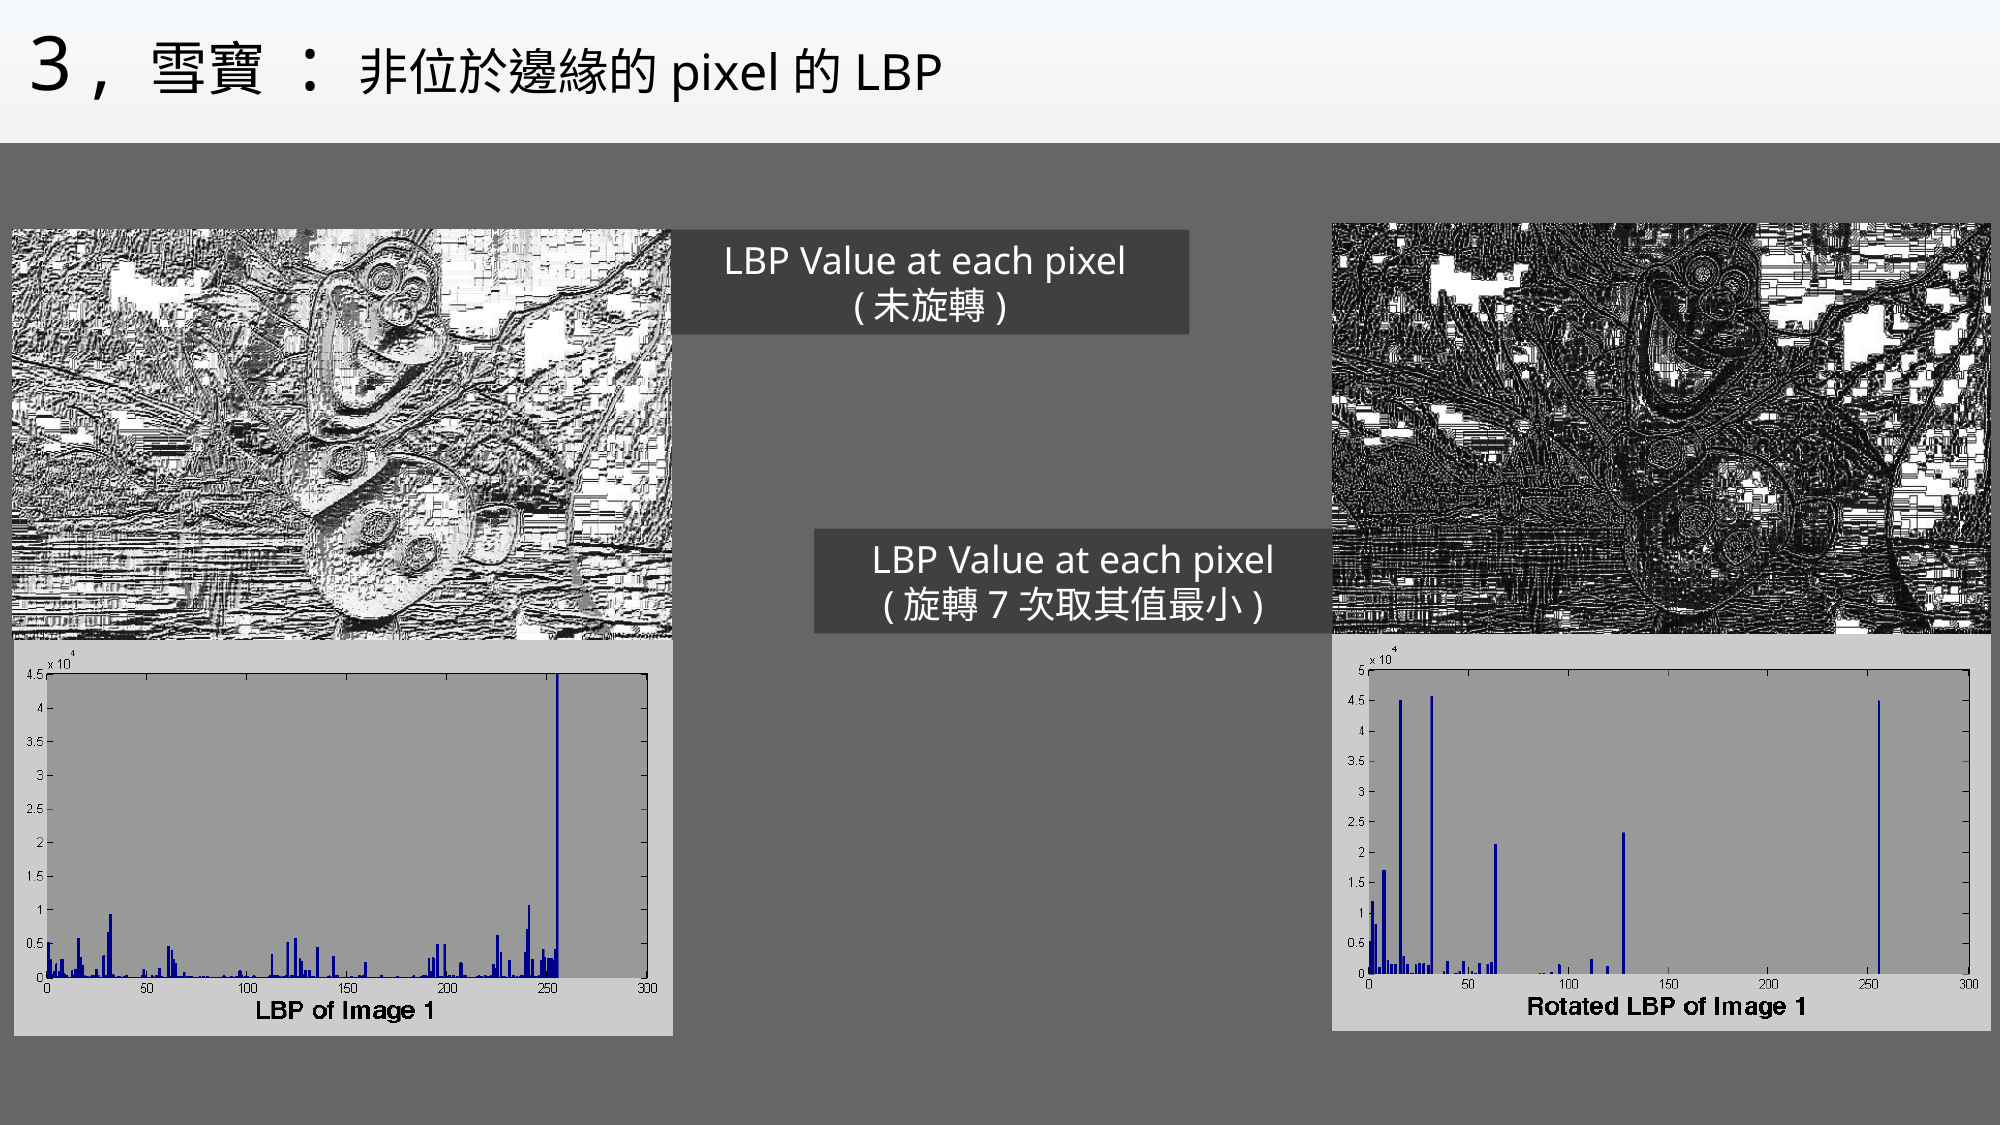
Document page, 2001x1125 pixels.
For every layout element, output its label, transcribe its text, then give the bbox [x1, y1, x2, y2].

text_box LBP Value at each pixel (旋轉7次取其值最小) [814, 528, 1332, 634]
picture [1332, 223, 1991, 1031]
text_box LBP Value at each pixel (未旋轉) [672, 229, 1190, 335]
text_box 3 , 雪寶 : 非位於邊緣的pixel的LBP [0, 0, 2000, 143]
picture [12, 229, 673, 1036]
